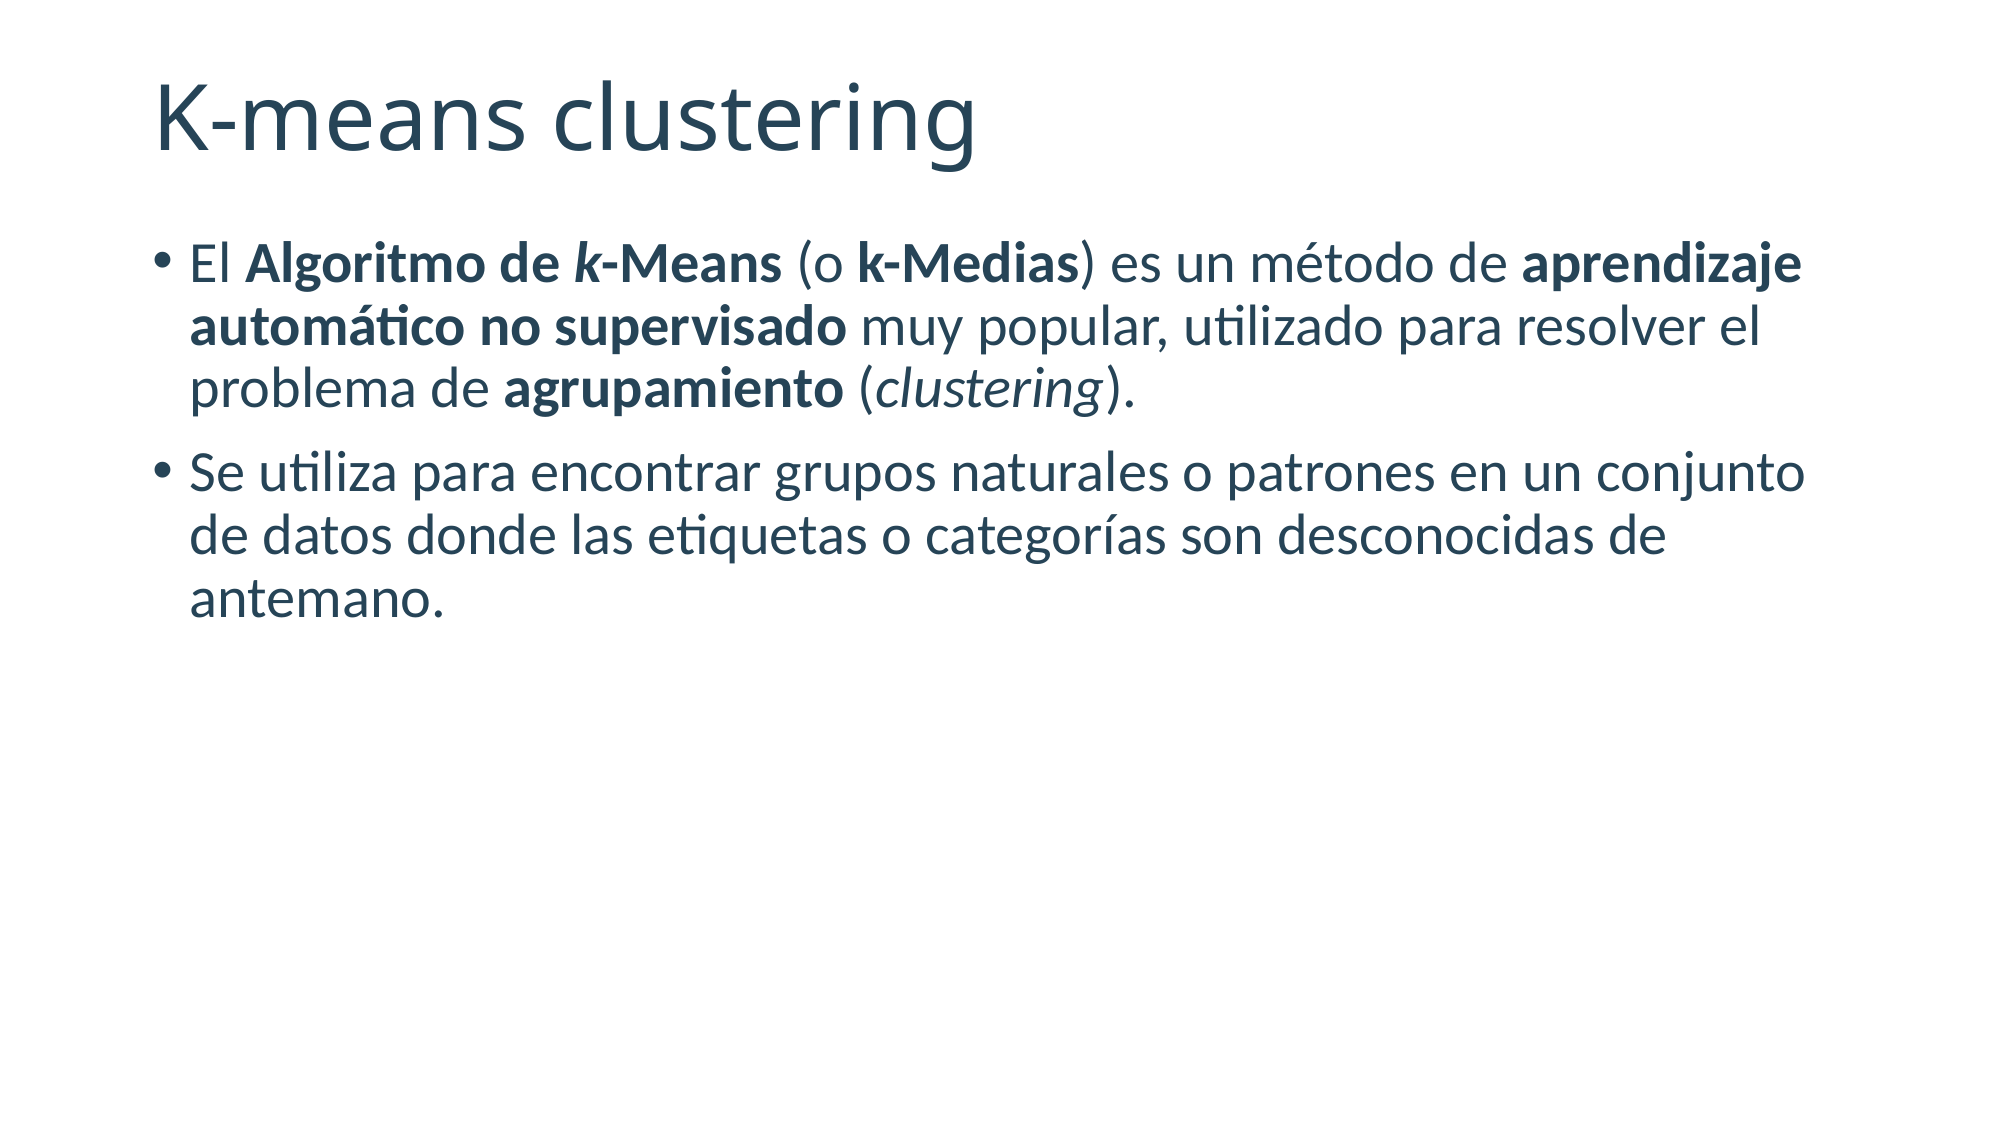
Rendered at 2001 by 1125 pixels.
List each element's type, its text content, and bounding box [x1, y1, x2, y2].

list El Algoritmo de k-Means (o k-Medias) es un método de aprendizaje automático no supervisado muy popular, utilizado para resolver el problema de agrupamiento (clustering). Se utiliza para encontrar grupos naturales o patrones en un conjunto de datos donde las etiquetas o categorías son desconocidas de antemano. [137, 224, 1863, 1014]
title K-means clustering [137, 59, 1863, 182]
